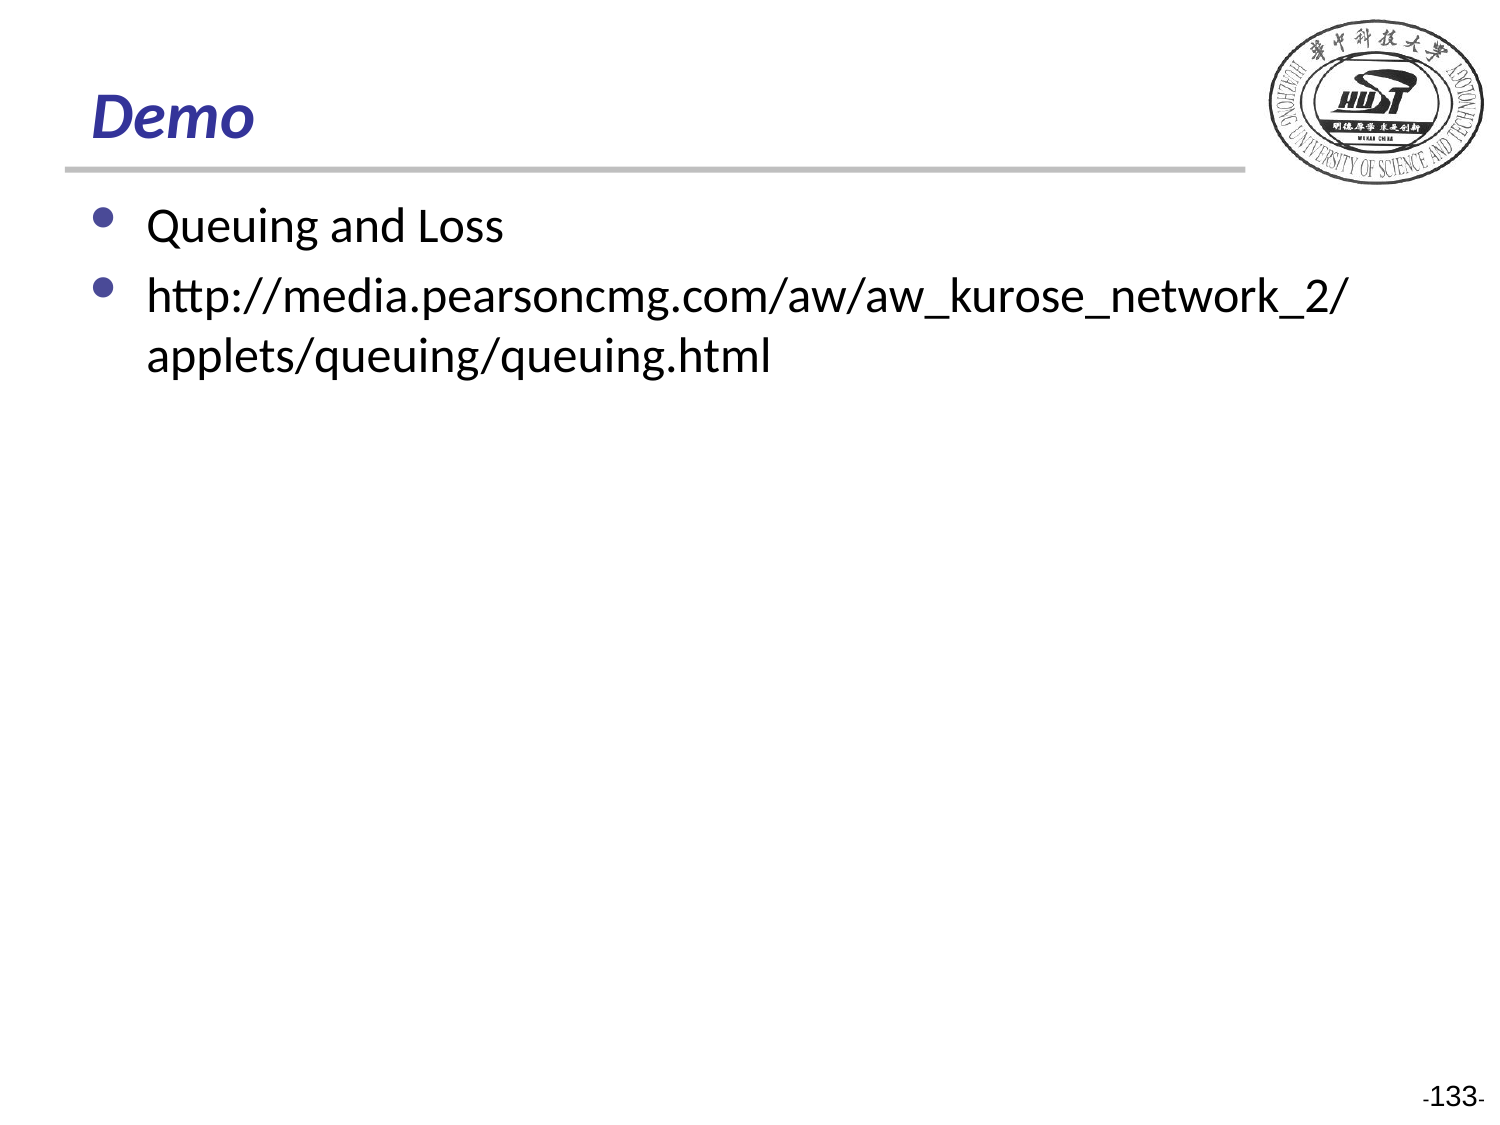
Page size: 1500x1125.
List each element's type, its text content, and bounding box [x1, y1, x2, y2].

text_box -133- [1149, 1070, 1500, 1125]
picture [1257, 18, 1489, 185]
title Demo [76, 42, 1315, 160]
list Queuing and Loss http://media.pearsoncmg.com/aw/aw_kurose_network_2/applets/queuing/queuing.html [75, 184, 1425, 1059]
